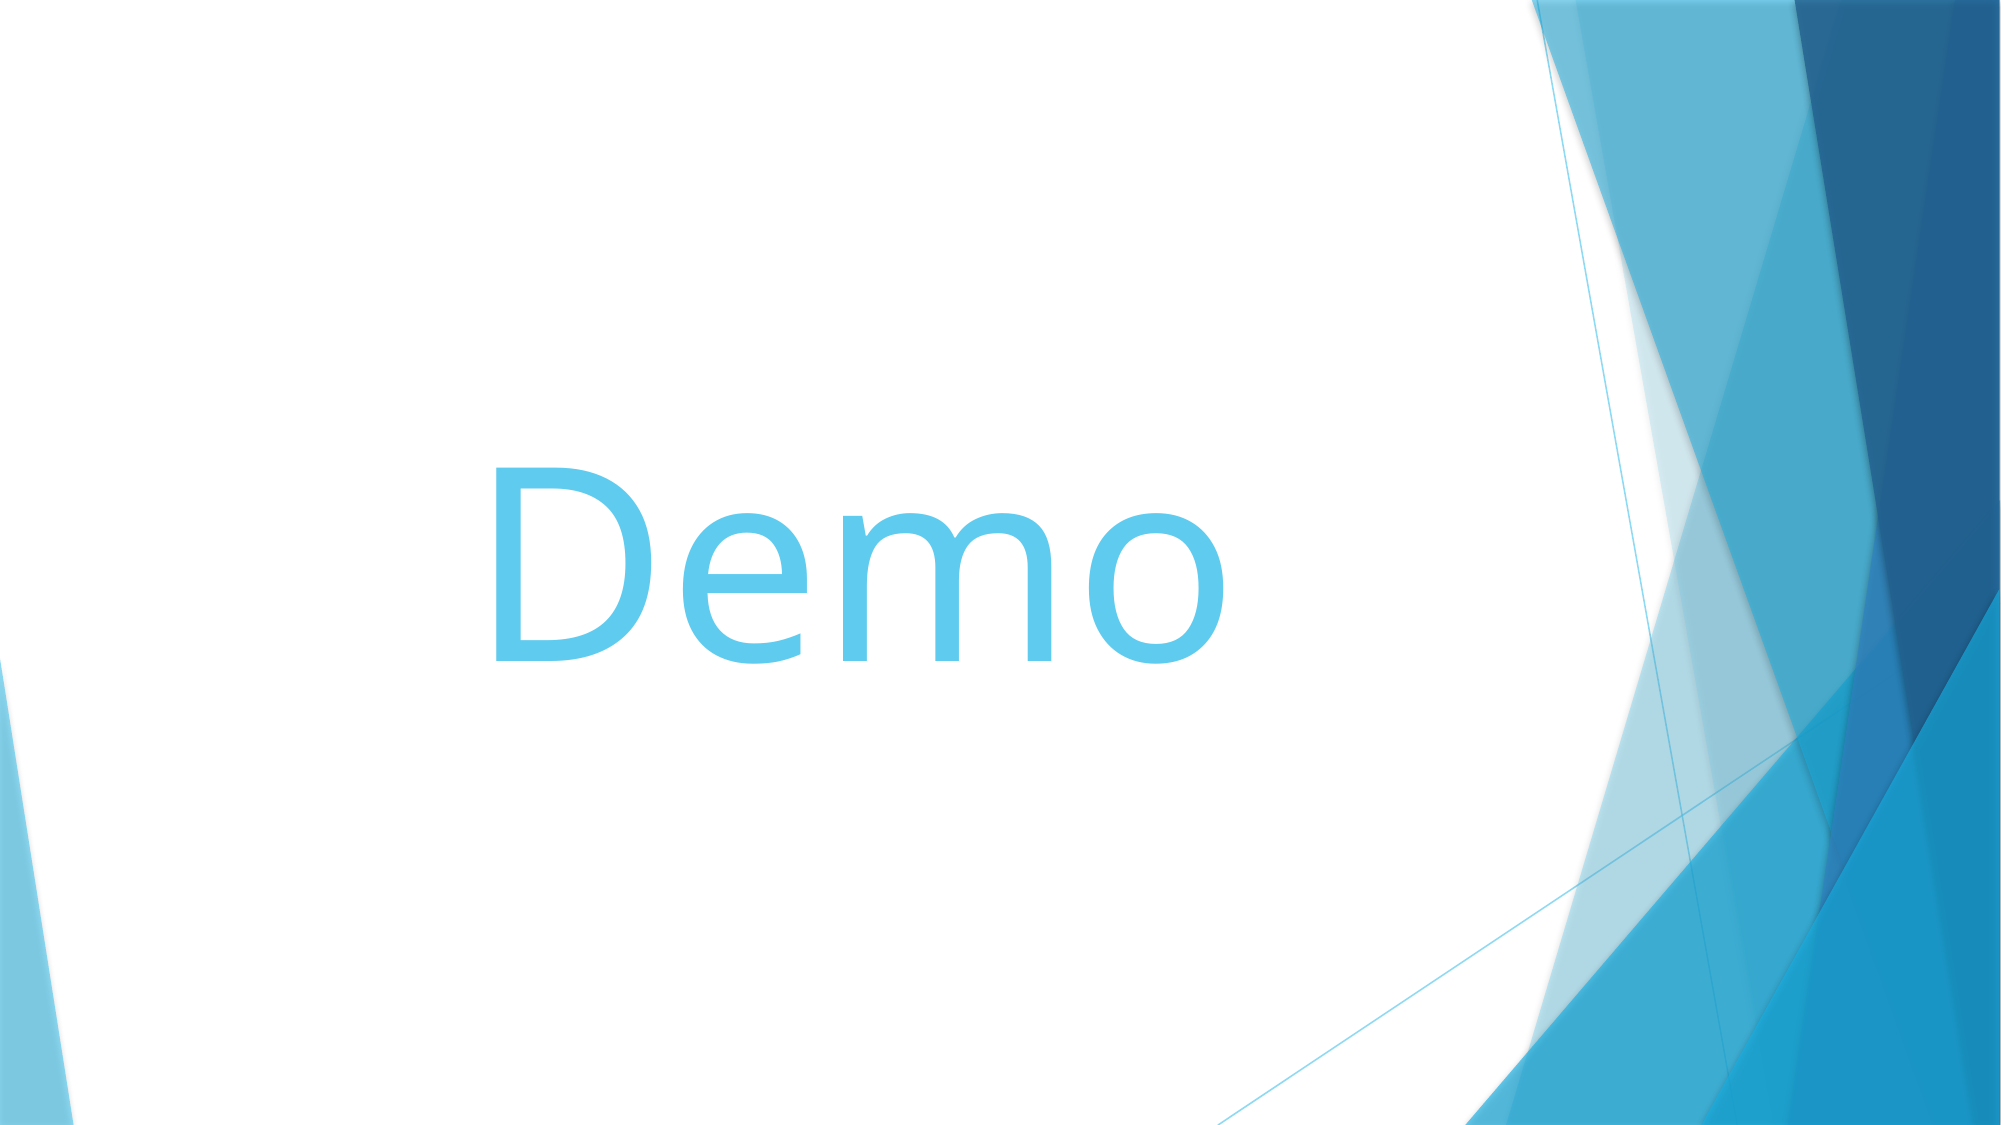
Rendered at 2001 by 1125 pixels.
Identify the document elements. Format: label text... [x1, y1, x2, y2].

title Demo [149, 383, 1560, 708]
